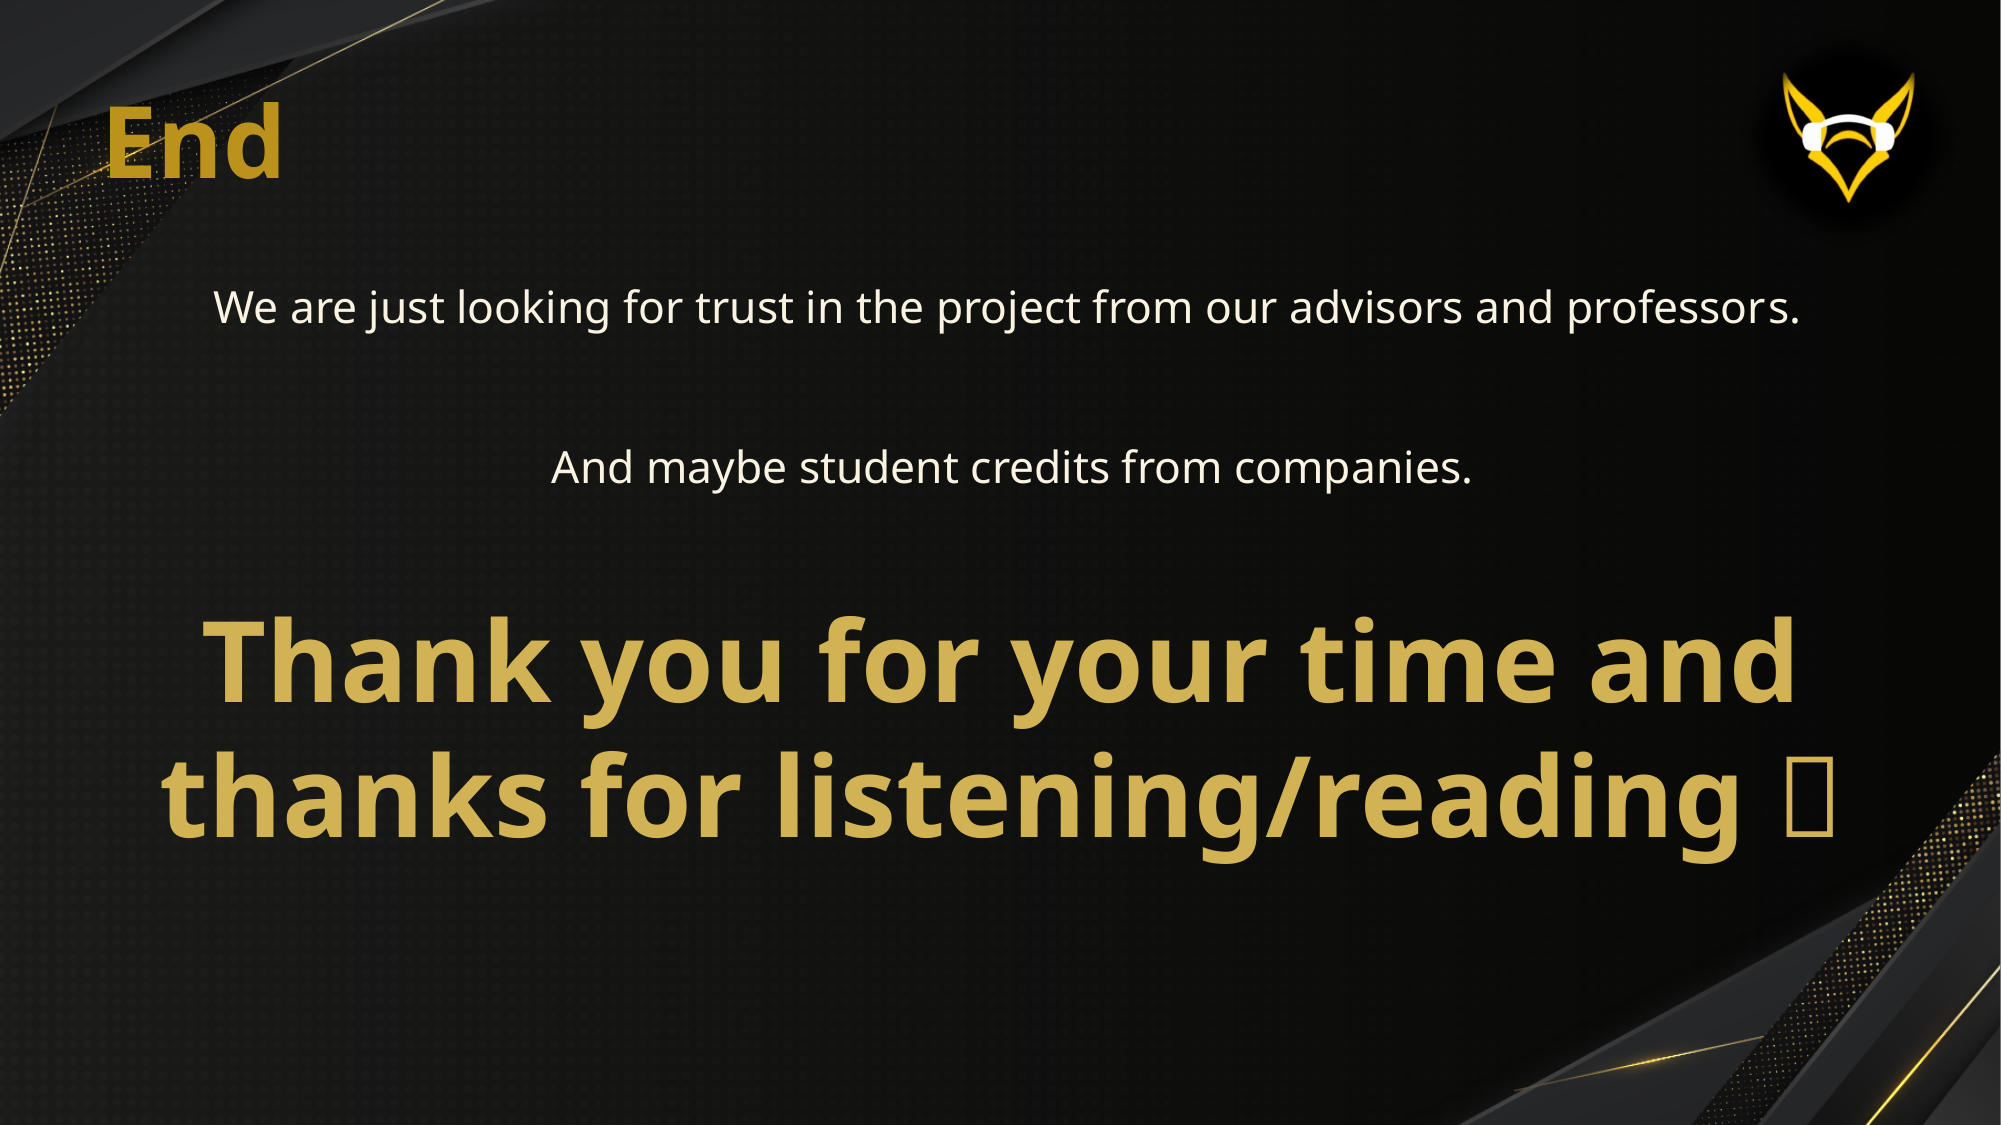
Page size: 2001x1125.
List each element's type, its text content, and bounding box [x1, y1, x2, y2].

title Thank you for your time and thanks for listening/reading  [86, 555, 1917, 894]
subtitle We are just looking for trust in the project from our advisors and professors. And maybe student credits from companies. [86, 894, 1917, 1014]
subtitle We are just looking for trust in the project from our advisors and professors. And maybe student credits from companies. [86, 264, 1917, 555]
picture [0, 0, 2001, 1125]
title End [86, 65, 1730, 212]
